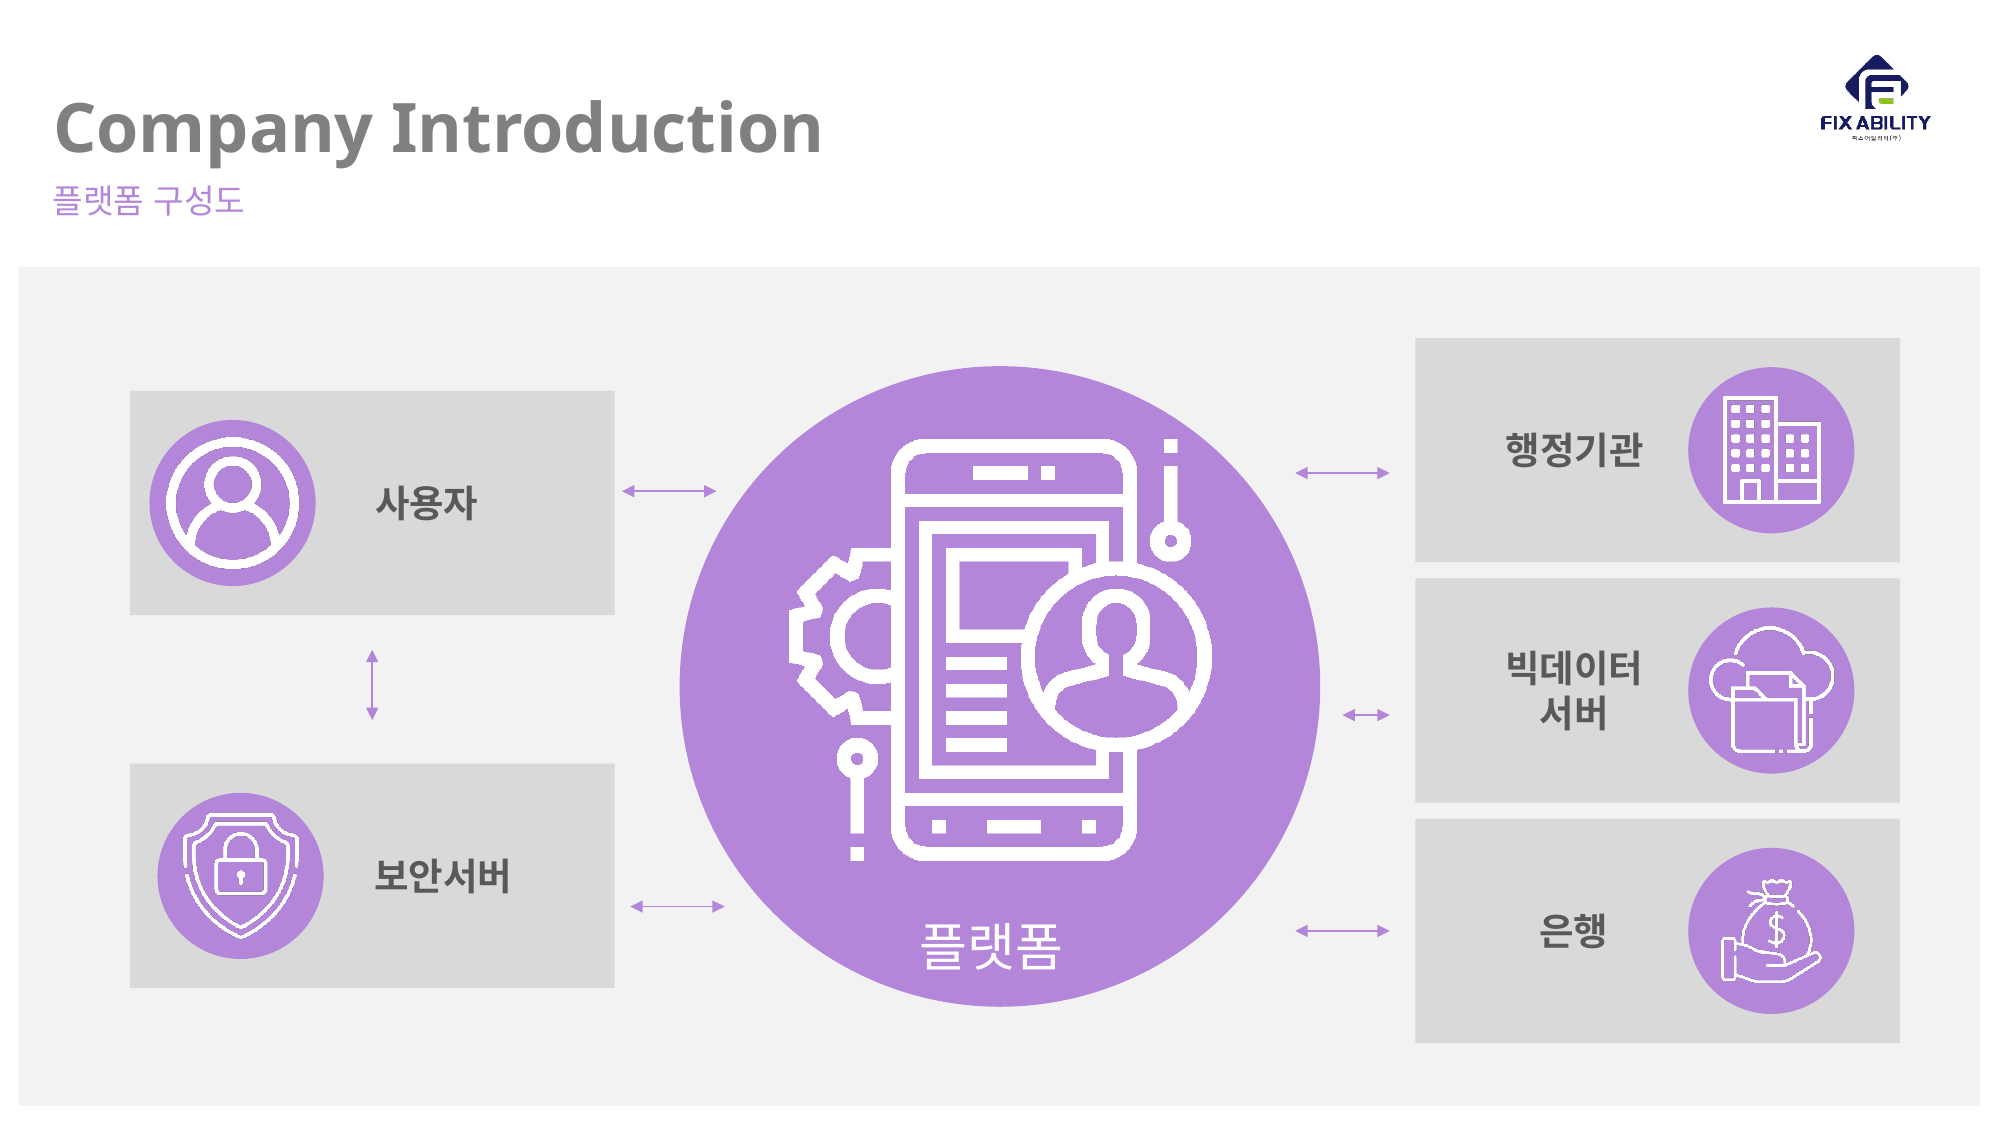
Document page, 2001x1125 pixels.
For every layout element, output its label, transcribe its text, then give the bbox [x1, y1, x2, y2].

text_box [1687, 366, 1855, 534]
text_box 빅데이터 서버 [1490, 637, 1658, 743]
text_box [804, 364, 1196, 430]
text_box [157, 792, 324, 960]
text_box [1413, 336, 1902, 564]
text_box 행정기관 [1491, 419, 1659, 480]
text_box [128, 762, 617, 990]
text_box Company Introduction [38, 50, 977, 201]
text_box [677, 451, 1323, 1009]
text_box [1687, 607, 1855, 774]
text_box [17, 265, 1982, 1108]
picture [1821, 54, 1931, 141]
text_box [128, 389, 617, 617]
picture [782, 432, 1218, 868]
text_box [149, 419, 316, 587]
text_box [1687, 847, 1855, 1015]
text_box 은행 [1524, 900, 1624, 961]
text_box 플랫폼 [904, 906, 1078, 984]
text_box 사용자 [360, 472, 494, 533]
text_box 보안서버 [359, 845, 528, 906]
text_box [1413, 817, 1902, 1045]
text_box 플랫폼 구성도 [37, 172, 740, 235]
text_box [1413, 576, 1902, 805]
